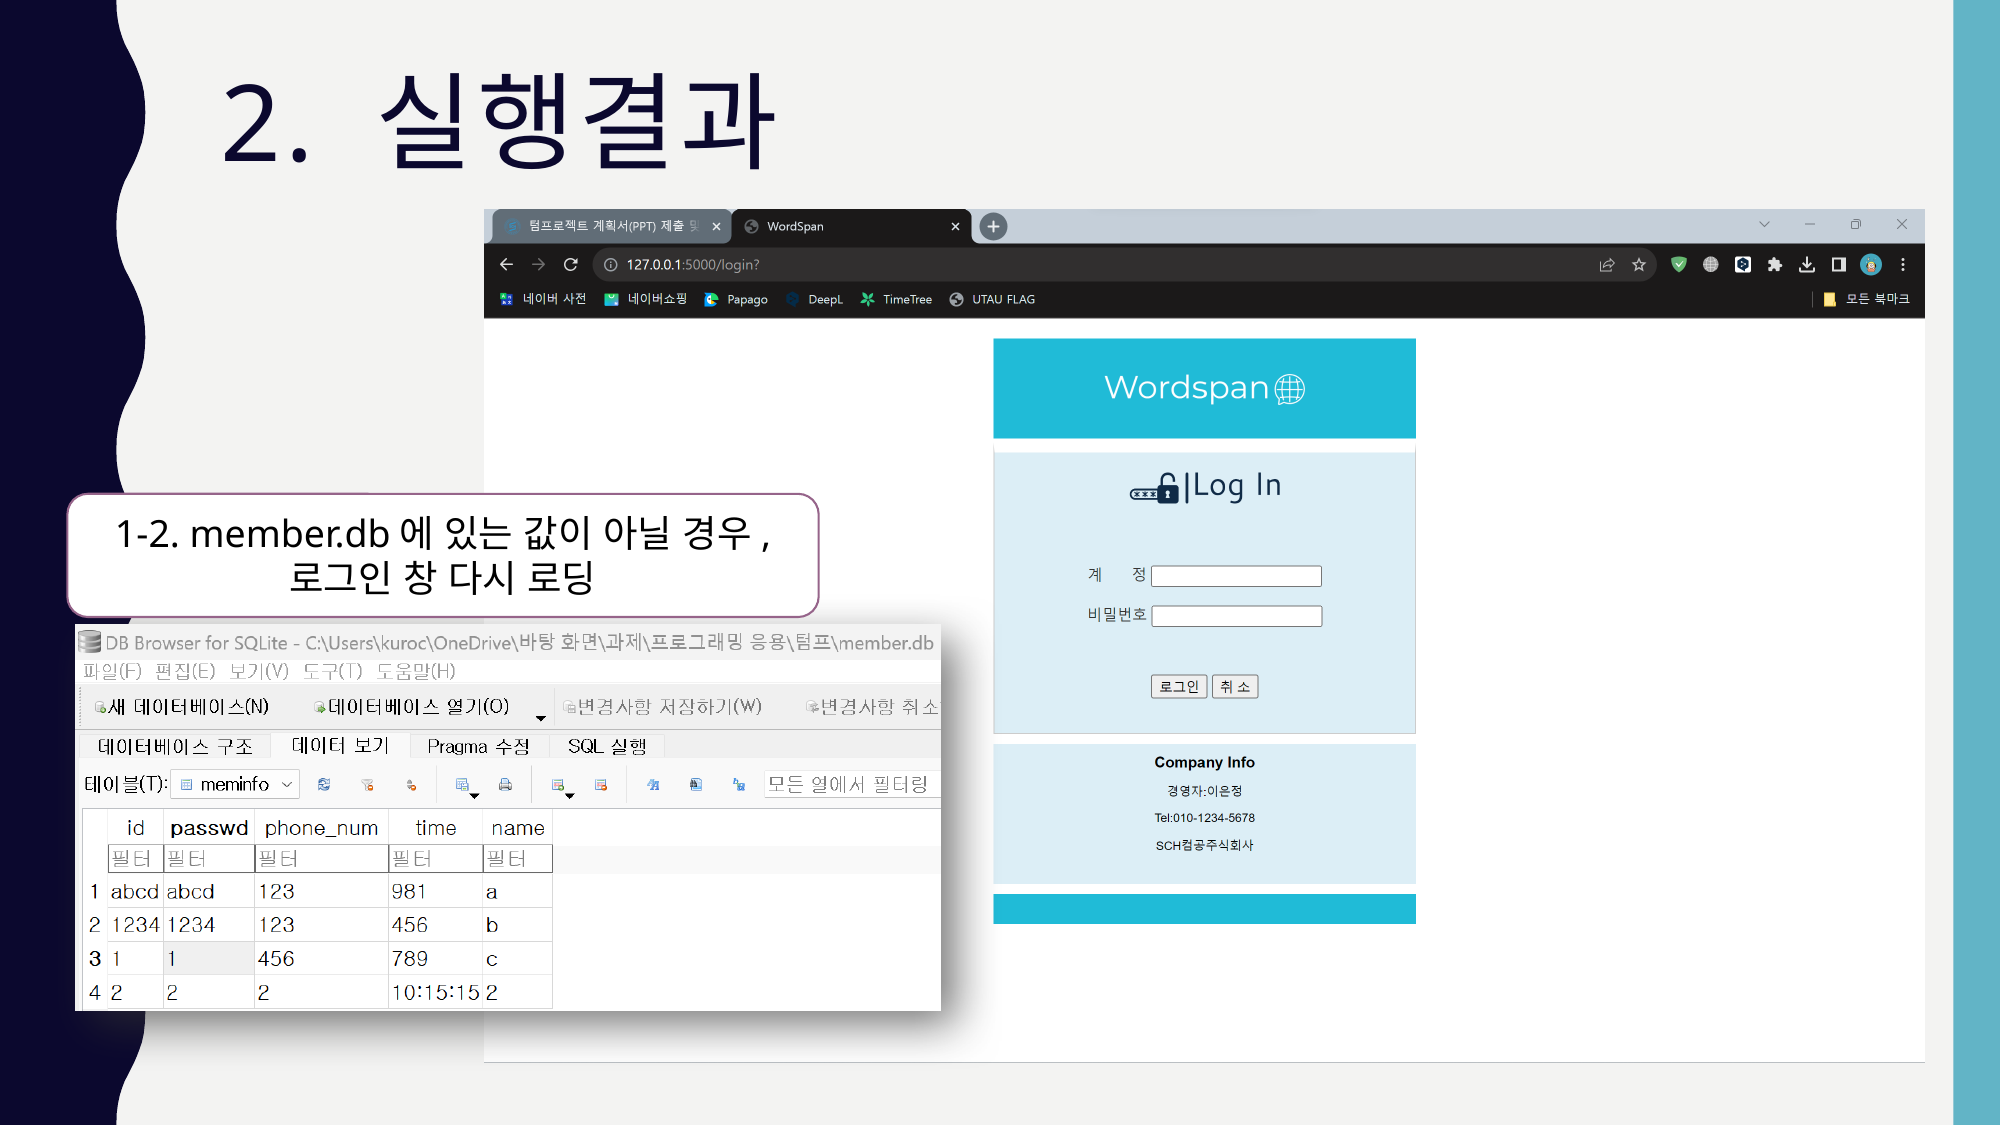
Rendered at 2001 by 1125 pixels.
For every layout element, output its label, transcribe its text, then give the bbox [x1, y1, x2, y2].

picture [75, 209, 1925, 1063]
title 2. 실행결과 [205, 62, 1875, 308]
text_box 1-2. member.db에 있는 값이 아닐 경우, 로그인 창 다시 로딩 [66, 492, 484, 619]
